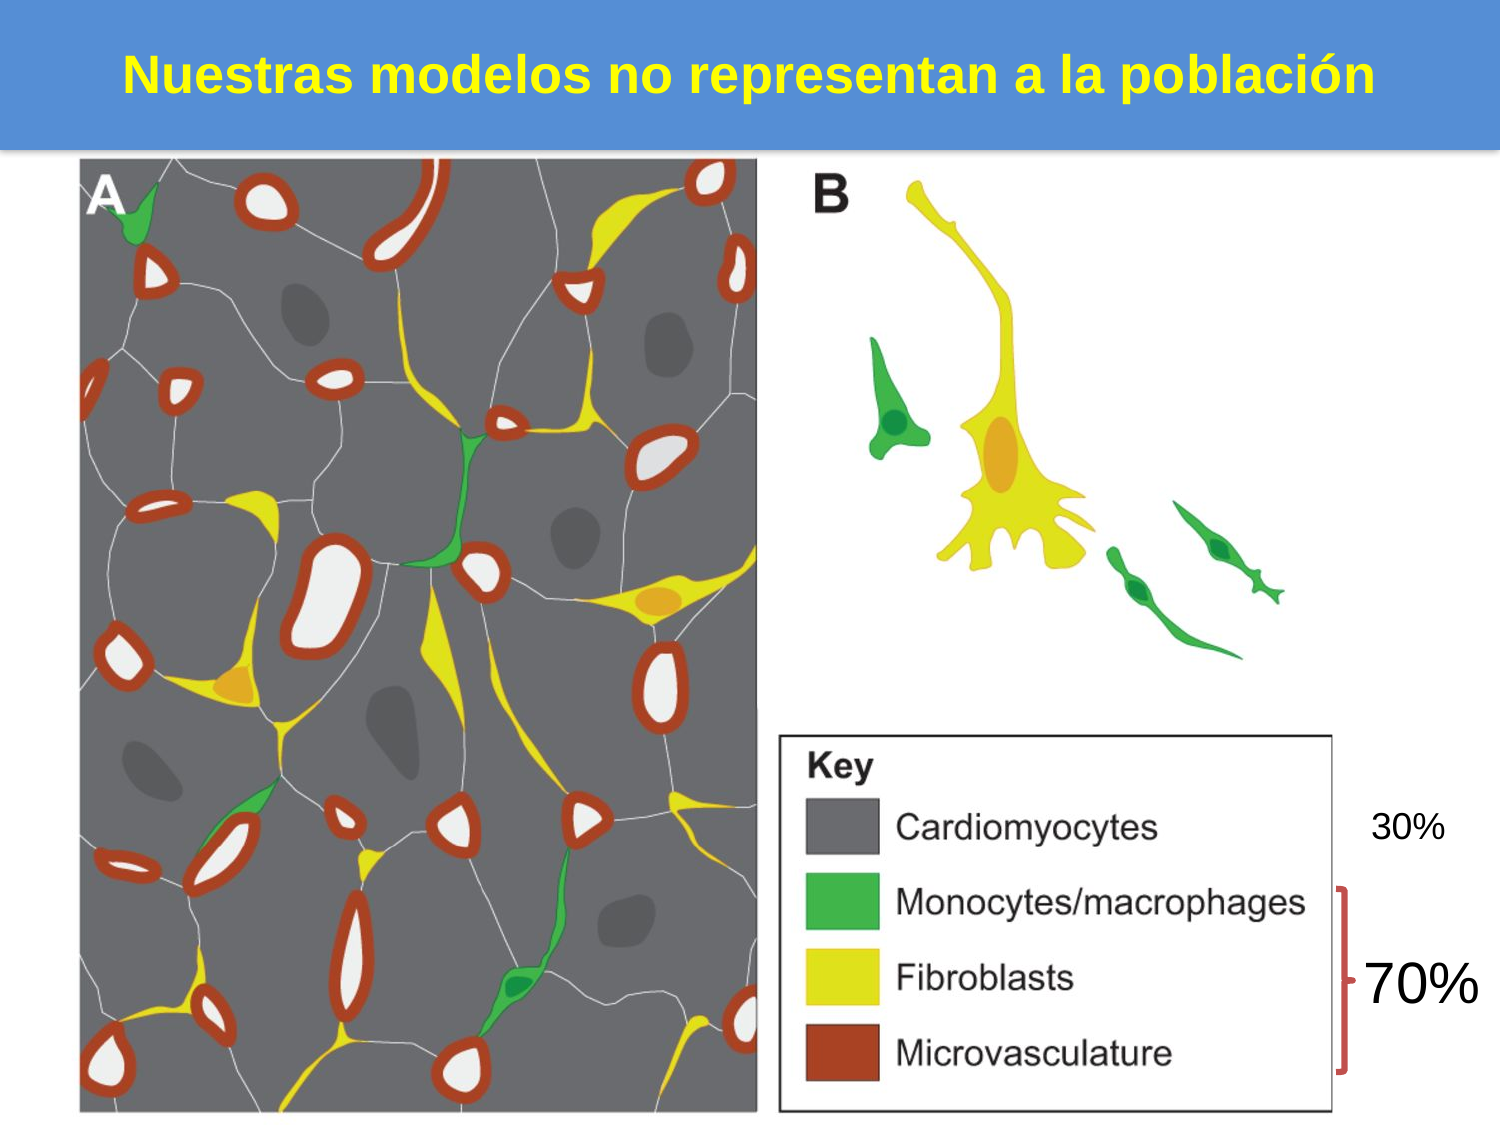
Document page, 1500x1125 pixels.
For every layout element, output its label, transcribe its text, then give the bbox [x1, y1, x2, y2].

text_box 70% [1348, 938, 1496, 1023]
picture [56, 135, 1333, 1125]
text_box [1338, 888, 1354, 1073]
text_box 30% [1356, 794, 1461, 855]
text_box Nuestras modelos no representan a la población [0, 0, 1500, 150]
